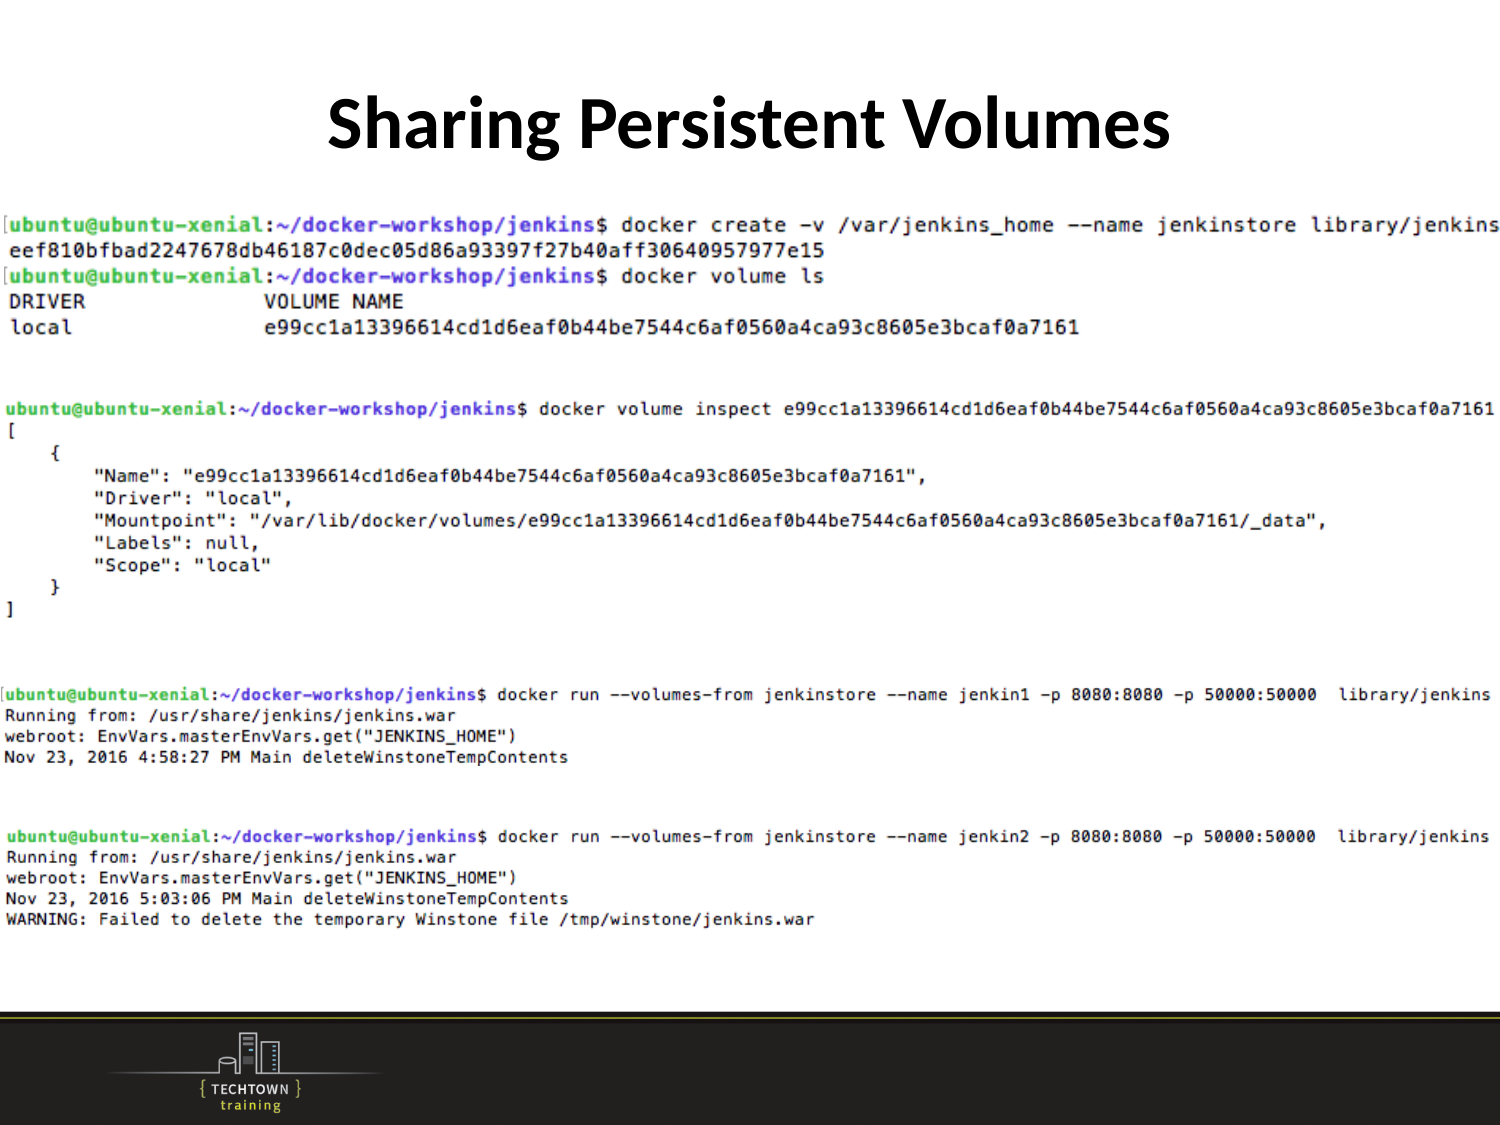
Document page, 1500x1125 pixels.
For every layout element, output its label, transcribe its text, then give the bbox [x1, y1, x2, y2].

title Sharing Persistent Volumes [75, 24, 1425, 210]
picture [0, 0, 1500, 1125]
